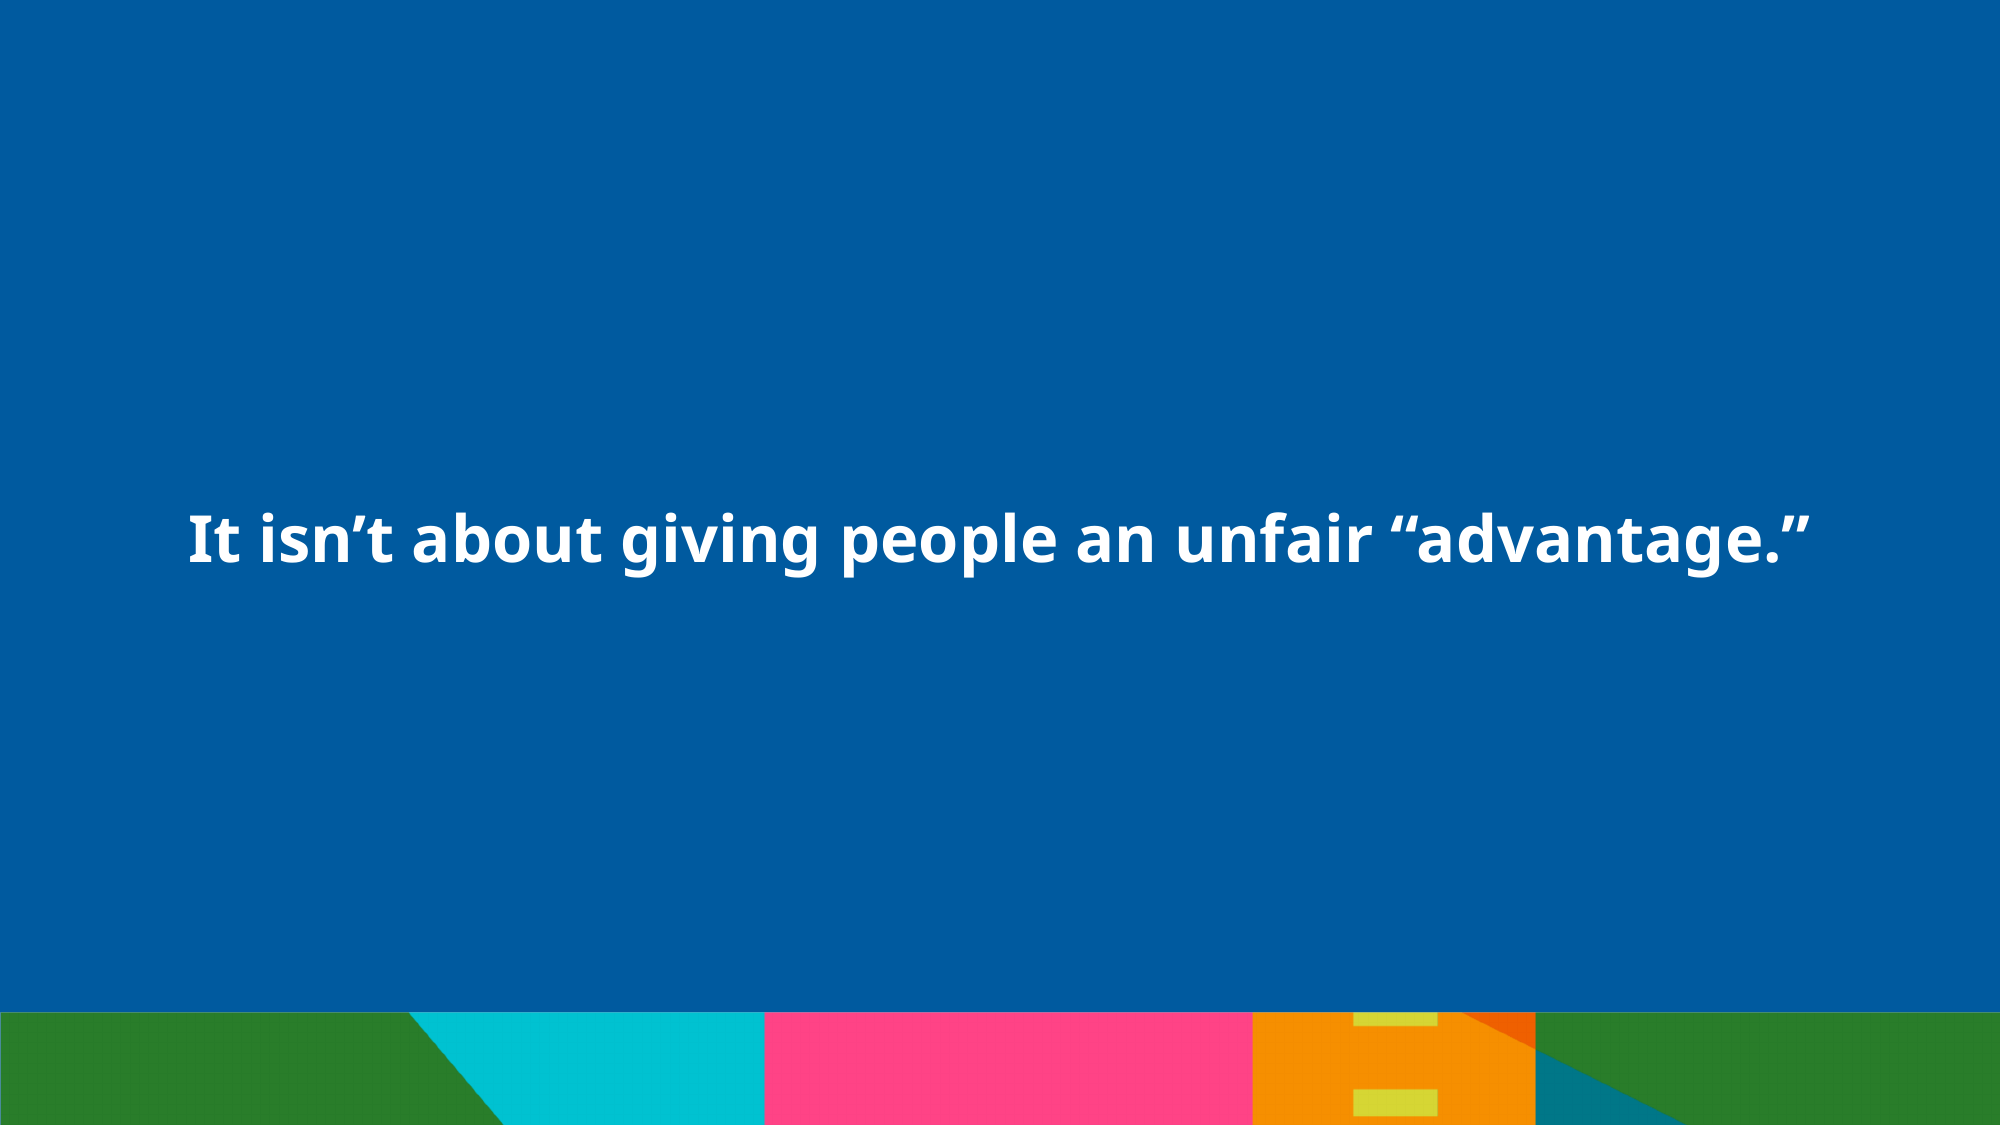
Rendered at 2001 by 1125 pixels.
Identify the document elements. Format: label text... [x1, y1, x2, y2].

list It isn’t about giving people an unfair “advantage.” [137, 499, 1863, 626]
picture [2, 1013, 2000, 1125]
